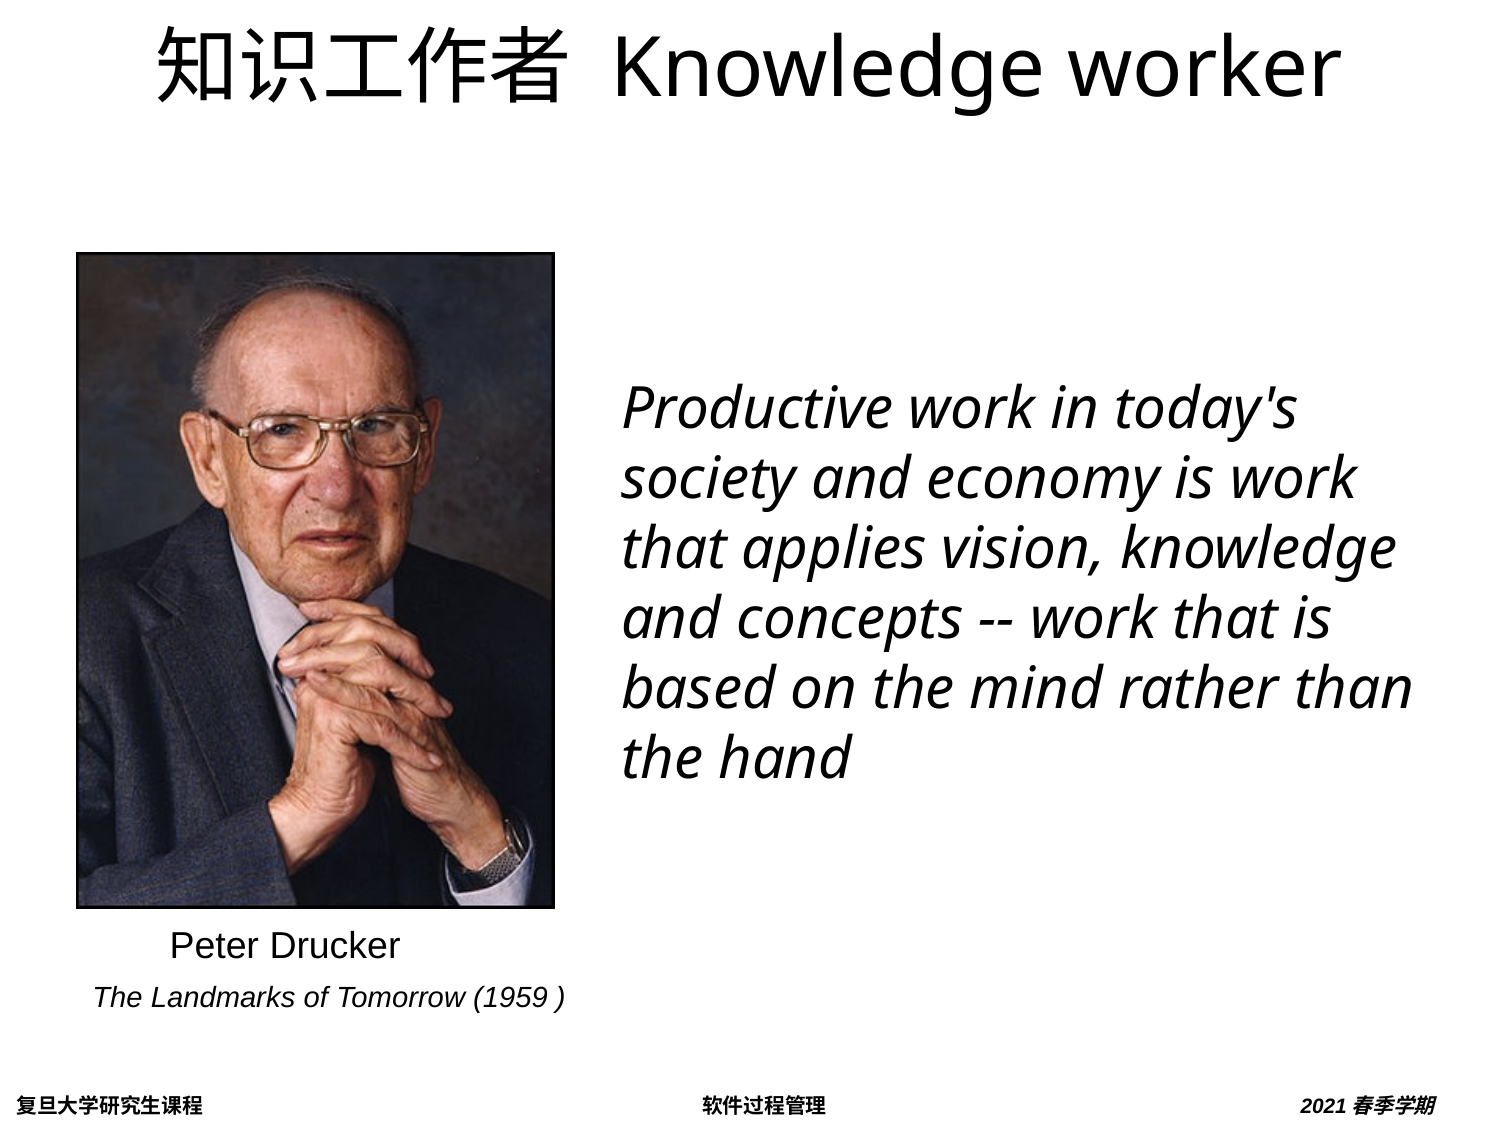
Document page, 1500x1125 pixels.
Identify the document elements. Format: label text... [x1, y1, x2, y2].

list Productive work in today's society and economy is work that applies vision, knowledge and concepts -- work that is based on the mind rather than the hand [605, 362, 1450, 837]
text_box The Landmarks of Tomorrow (1959 ) [77, 970, 582, 1021]
text_box Peter Drucker [154, 916, 416, 970]
picture [75, 252, 555, 909]
title 知识工作者 Knowledge worker [75, 5, 1425, 121]
